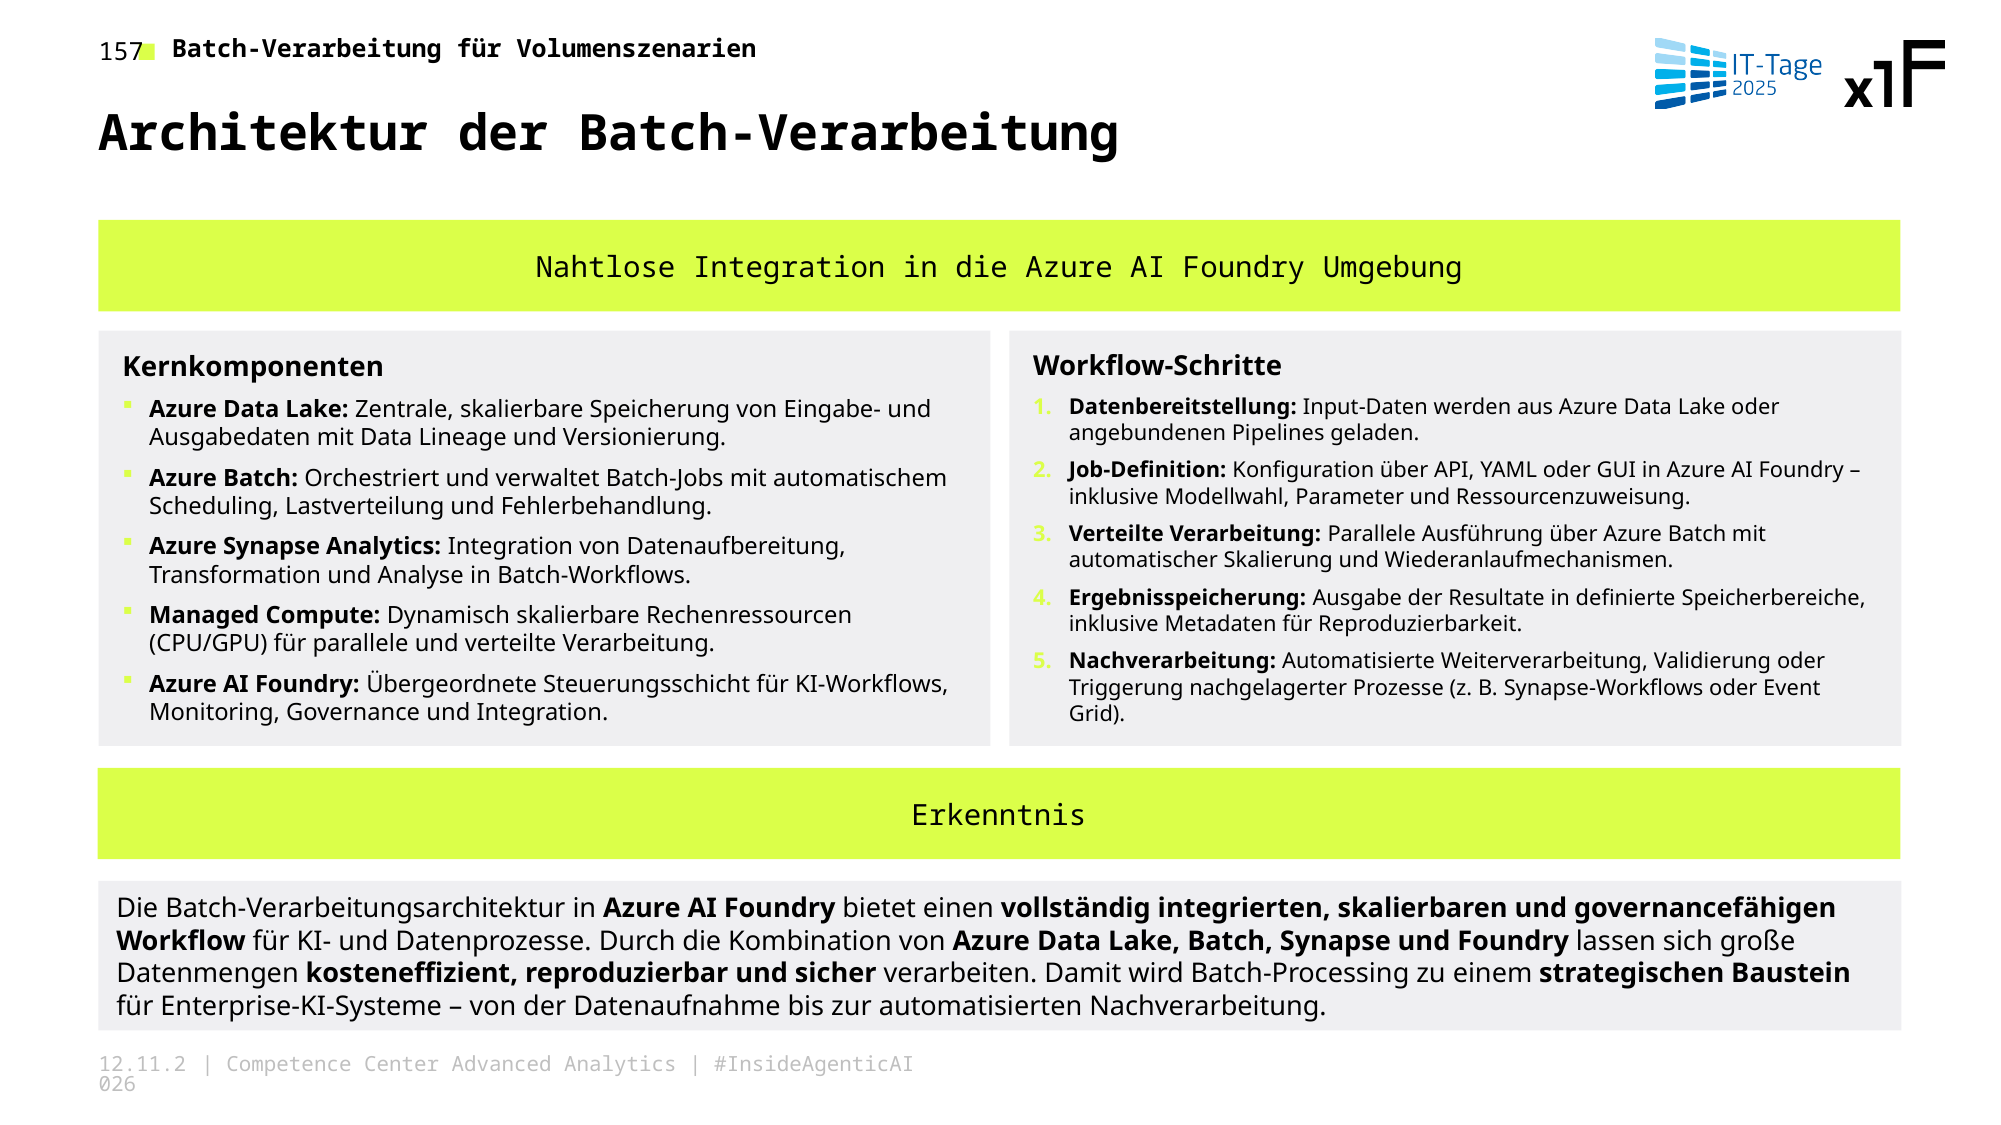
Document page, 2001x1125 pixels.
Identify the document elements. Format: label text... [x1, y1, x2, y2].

list Batch-Verarbeitung für Volumenszenarien [176, 21, 1812, 74]
list Workflow-Schritte Datenbereitstellung: Input-Daten werden aus Azure Data Lake oder angebundenen Pipelines geladen. Job-Definition: Konfiguration über API, YAML oder GUI in Azure AI Foundry – inklusive Modellwahl, Parameter und Ressourcenzuweisung. Verteilte Verarbeitung: Parallele Ausführung über Azure Batch mit automatischer Skalierung und Wiederanlaufmechanismen. Ergebnisspeicherung: Ausgabe der Resultate in definierte Speicherbereiche, inklusive Metadaten für Reproduzierbarkeit. Nachverarbeitung: Automatisierte Weiterverarbeitung, Validierung oder Triggerung nachgelagerter Prozesse (z. B. Synapse-Workflows oder Event Grid). [1008, 330, 1902, 747]
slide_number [98, 1042, 194, 1103]
text_box Die Batch-Verarbeitungsarchitektur in Azure AI Foundry bietet einen vollständig integrierten, skalierbaren und governancefähigen Workflow für KI- und Datenprozesse. Durch die Kombination von Azure Data Lake, Batch, Synapse und Foundry lassen sich große Datenmengen kosteneffizient, reproduzierbar und sicher verarbeiten. Damit wird Batch-Processing zu einem strategischen Baustein für Enterprise-KI-Systeme – von der Datenaufnahme bis zur automatisierten Nachverarbeitung. [98, 880, 1902, 1031]
footer | Competence Center Advanced Analytics | #InsideAgenticAI [201, 1042, 1902, 1103]
text_box Erkenntnis [97, 767, 1901, 860]
text_box Nahtlose Integration in die Azure AI Foundry Umgebung [98, 219, 1901, 312]
picture [1844, 40, 1945, 107]
text_box 157 [98, 21, 176, 82]
list Architektur der Batch-Verarbeitung [98, 94, 1812, 173]
picture [1654, 38, 1822, 110]
list Kernkomponenten Azure Data Lake: Zentrale, skalierbare Speicherung von Eingabe- und Ausgabedaten mit Data Lineage und Versionierung. Azure Batch: Orchestriert und verwaltet Batch-Jobs mit automatischem Scheduling, Lastverteilung und Fehlerbehandlung. Azure Synapse Analytics: Integration von Datenaufbereitung, Transformation und Analyse in Batch-Workflows. Managed Compute: Dynamisch skalierbare Rechenressourcen (CPU/GPU) für parallele und verteilte Verarbeitung. Azure AI Foundry: Übergeordnete Steuerungsschicht für KI-Workflows, Monitoring, Governance und Integration. [98, 330, 991, 747]
